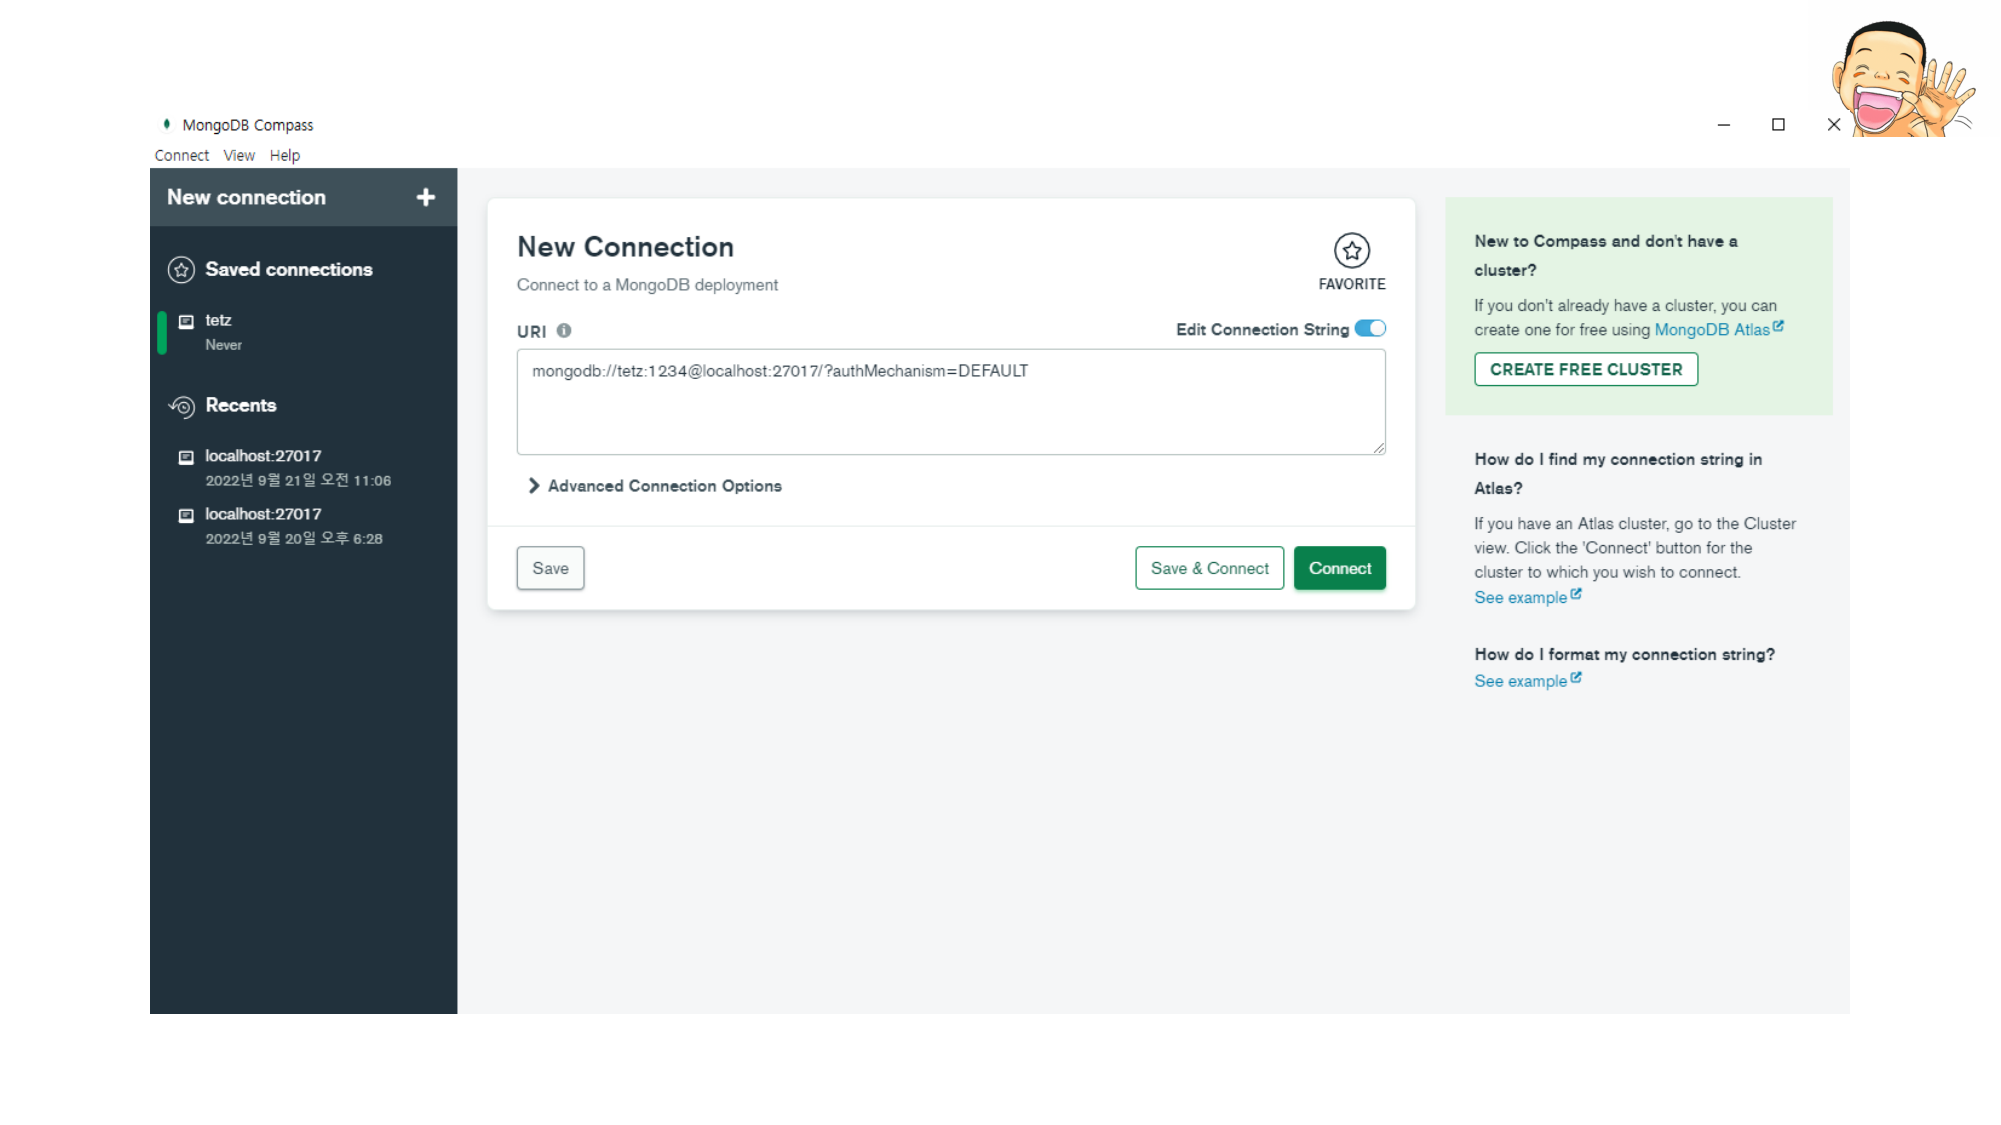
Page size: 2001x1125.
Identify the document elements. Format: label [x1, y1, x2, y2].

picture [149, 0, 2000, 1015]
